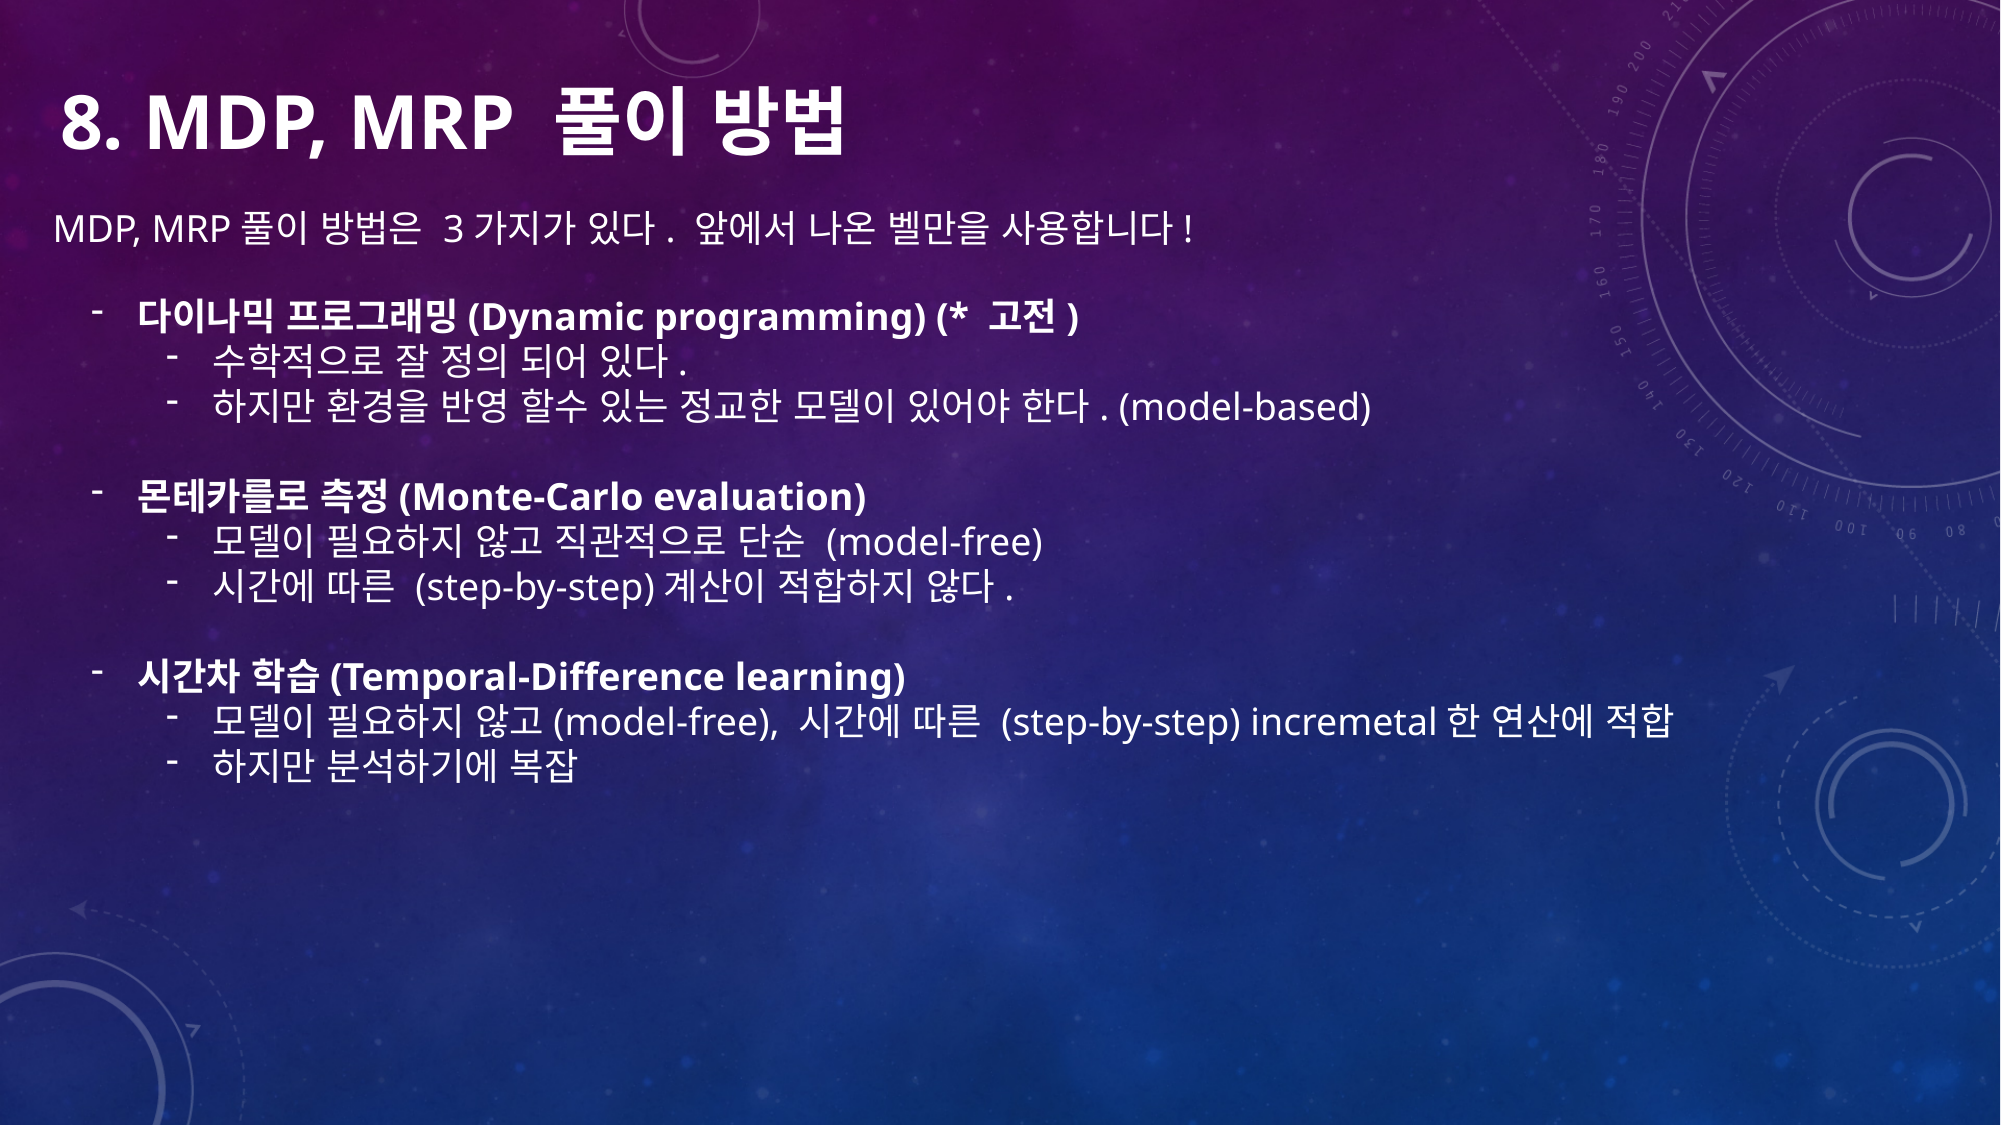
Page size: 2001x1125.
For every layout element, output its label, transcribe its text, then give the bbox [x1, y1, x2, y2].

picture [0, 0, 2001, 1125]
text_box MDP, MRP풀이 방법은 3가지가 있다. 앞에서 나온 벨만을 사용합니다! [37, 197, 1208, 258]
text_box 다이나믹 프로그래밍(Dynamic programming) (* 고전) 수학적으로 잘 정의 되어 있다. 하지만 환경을 반영 할수 있는 정교한 모델이 있어야 한다. (model-based) 몬테카를로 측정(Monte-Carlo evaluation) 모델이 필요하지 않고 직관적으로 단순 (model-free) 시간에 따른 (step-by-step)계산이 적합하지 않다. 시간차 학습(Temporal-Difference learning) 모델이 필요하지 않고(model-free), 시간에 따른 (step-by-step) incremetal한 연산에 적합 하지만 분석하기에 복잡 [76, 285, 1690, 796]
text_box 8. Mdp, MRP 풀이 방법 [45, 0, 1707, 239]
